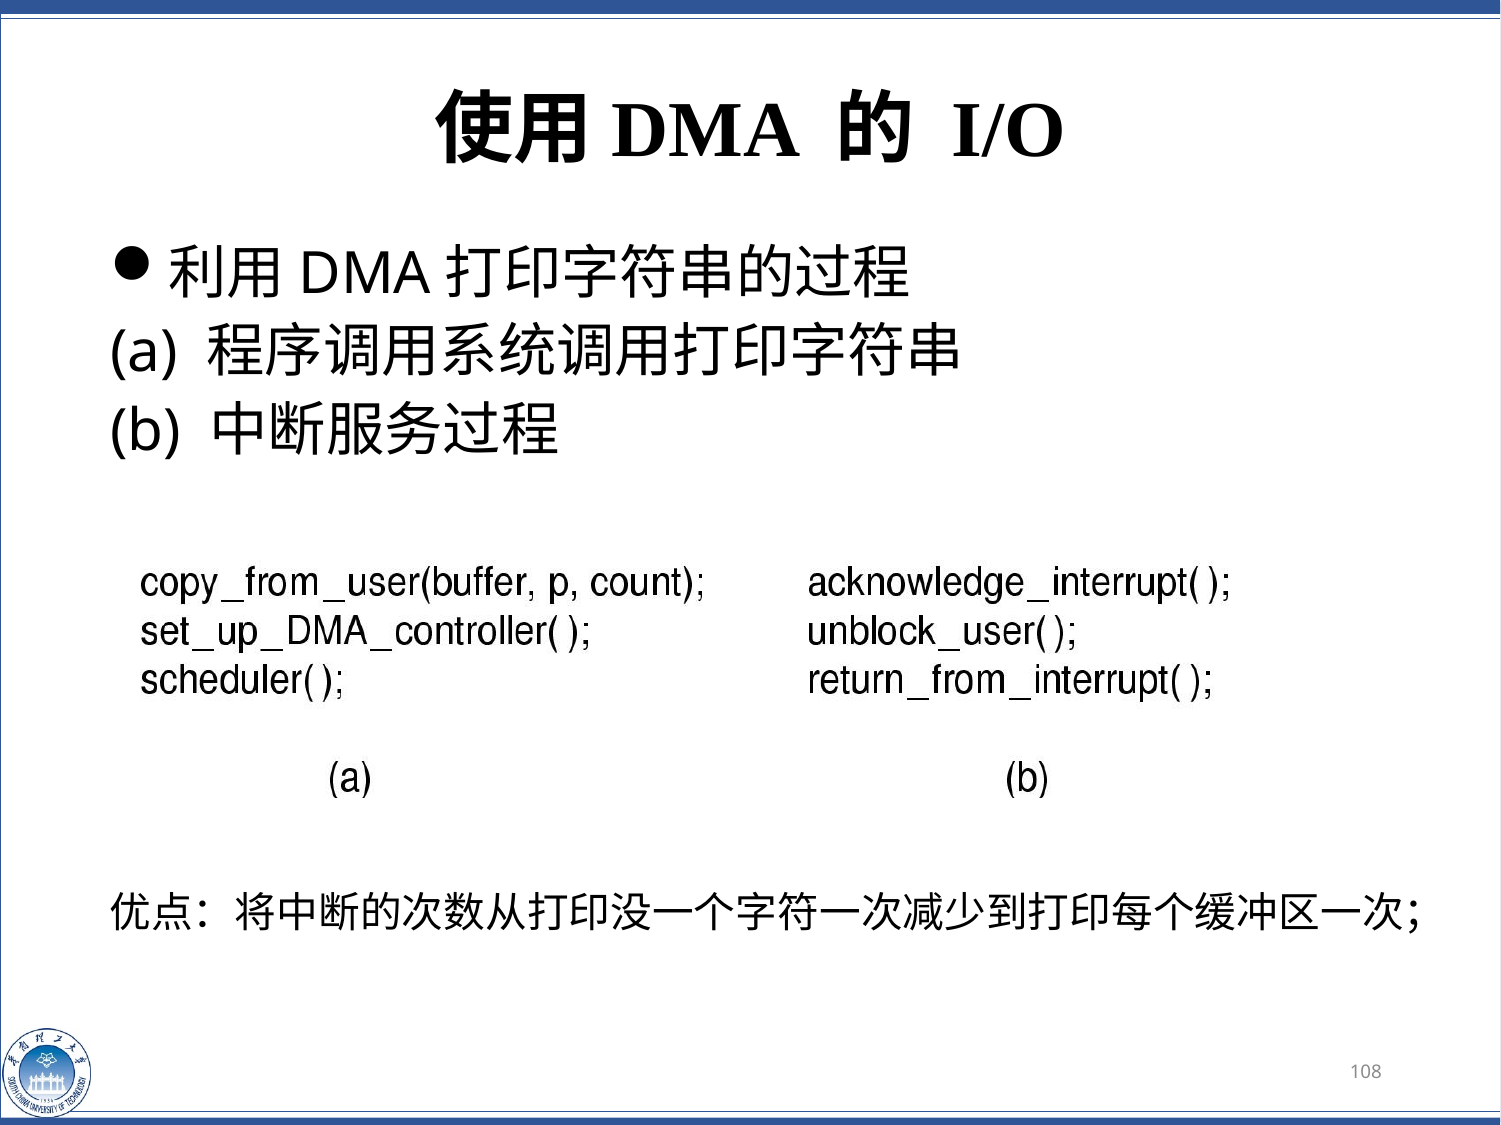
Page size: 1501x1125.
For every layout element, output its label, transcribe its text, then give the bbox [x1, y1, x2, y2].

picture [2, 1028, 91, 1117]
slide_number 108 [1059, 1042, 1398, 1103]
text_box 优点：将中断的次数从打印没一个字符一次减少到打印每个缓冲区一次； [94, 878, 1427, 944]
picture [140, 497, 1229, 798]
list 利用DMA打印字符串的过程 (a) 程序调用系统调用打印字符串 (b) 中断服务过程 [94, 228, 1427, 543]
title 使用DMA 的 I/O [103, 22, 1398, 228]
